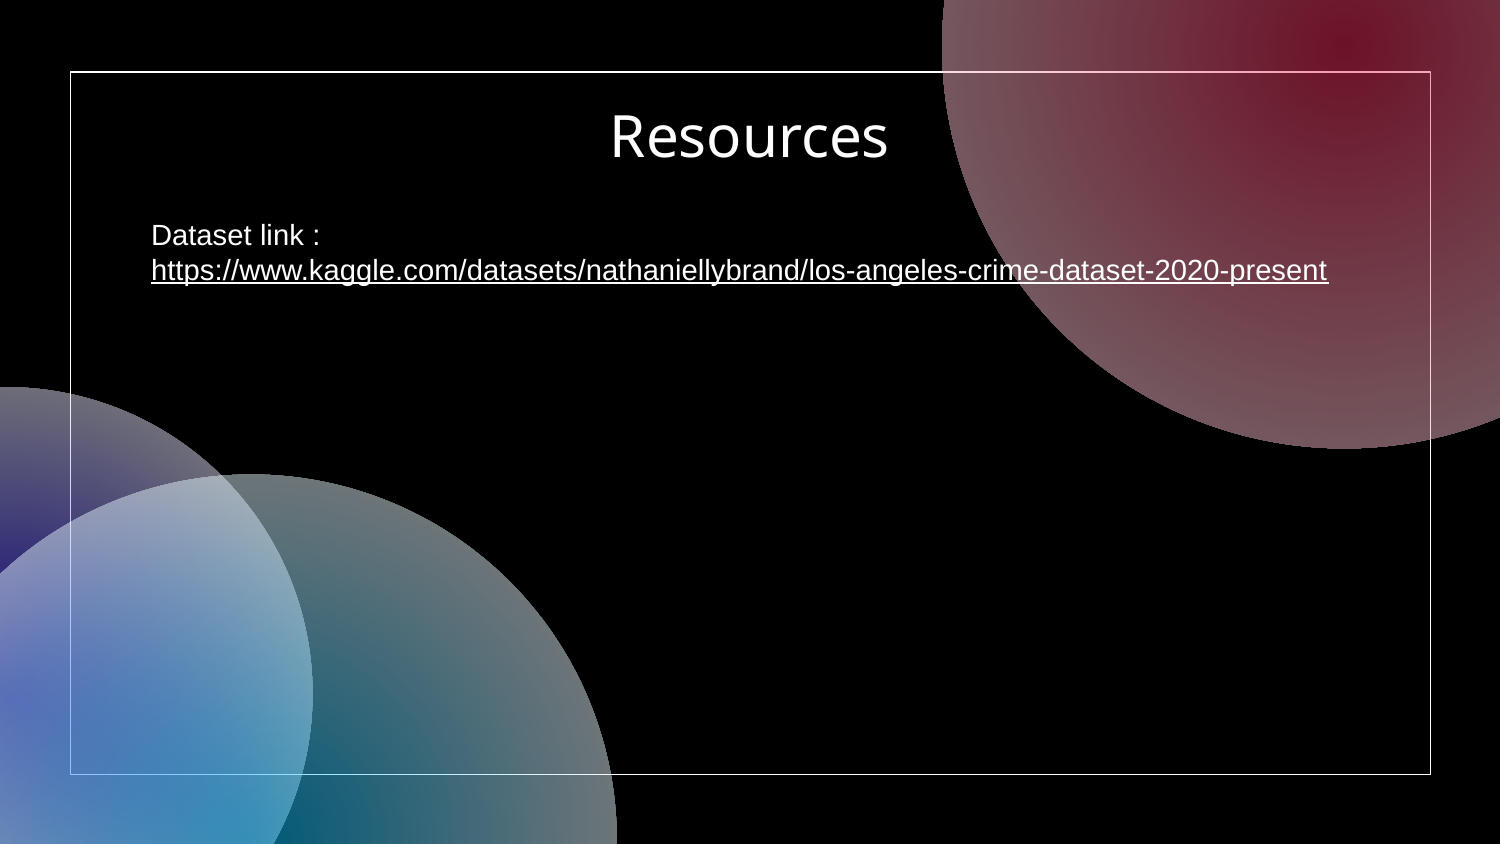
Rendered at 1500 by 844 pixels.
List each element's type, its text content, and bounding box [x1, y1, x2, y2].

text_box Dataset link : https://www.kaggle.com/datasets/nathaniellybrand/los-angeles-crime-dataset-2020-present [136, 208, 1381, 294]
title Resources [119, 88, 1381, 179]
